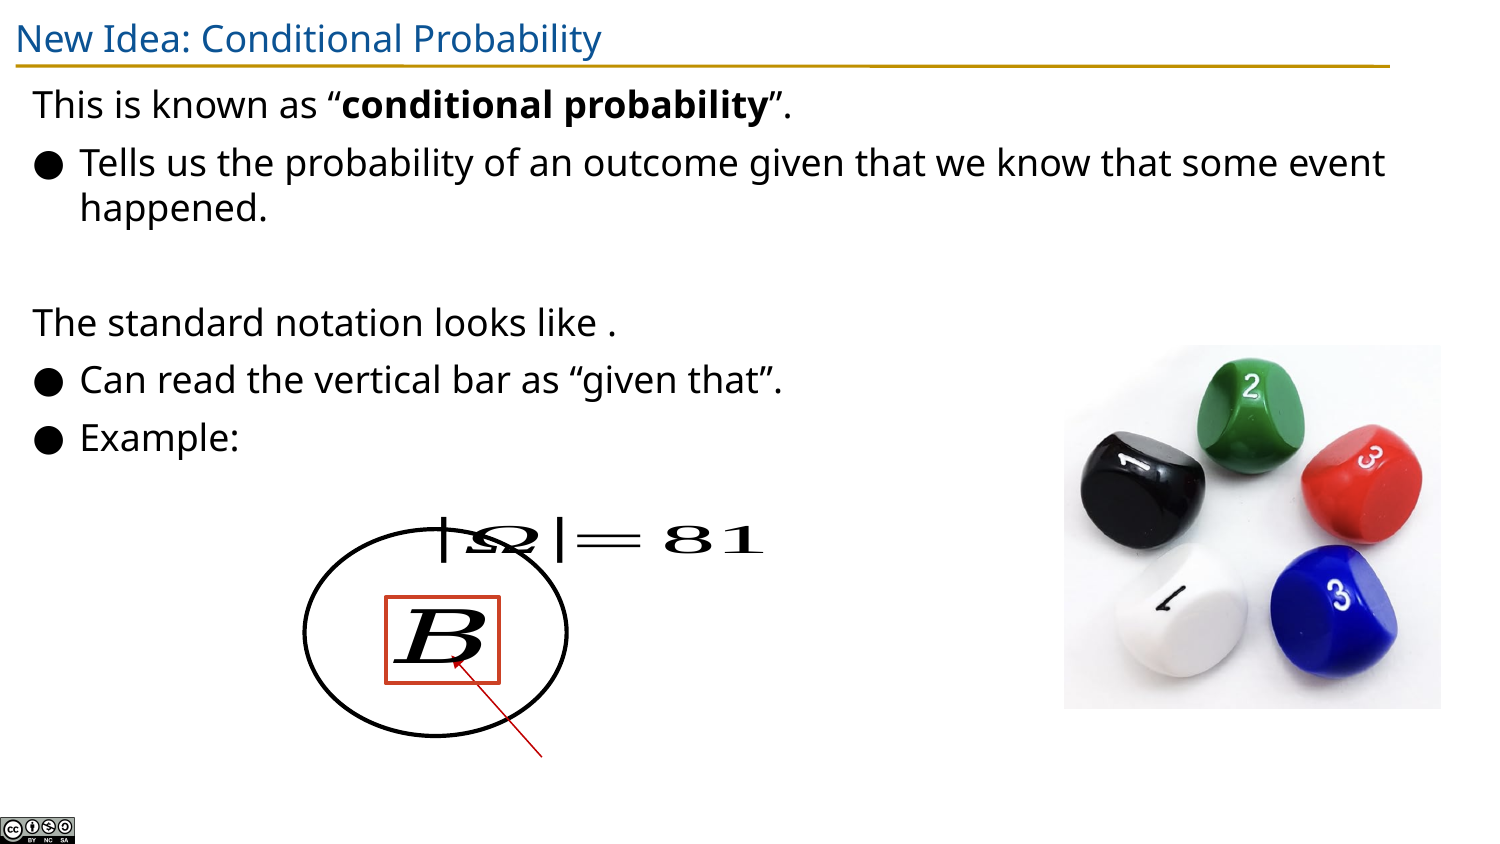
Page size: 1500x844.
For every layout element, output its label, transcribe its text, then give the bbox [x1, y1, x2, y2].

picture [0, 817, 75, 844]
text_box [152, 416, 183, 467]
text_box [451, 655, 543, 758]
title New Idea: Conditional Probability [0, 0, 1398, 65]
text_box [302, 527, 569, 739]
picture [1064, 345, 1442, 709]
